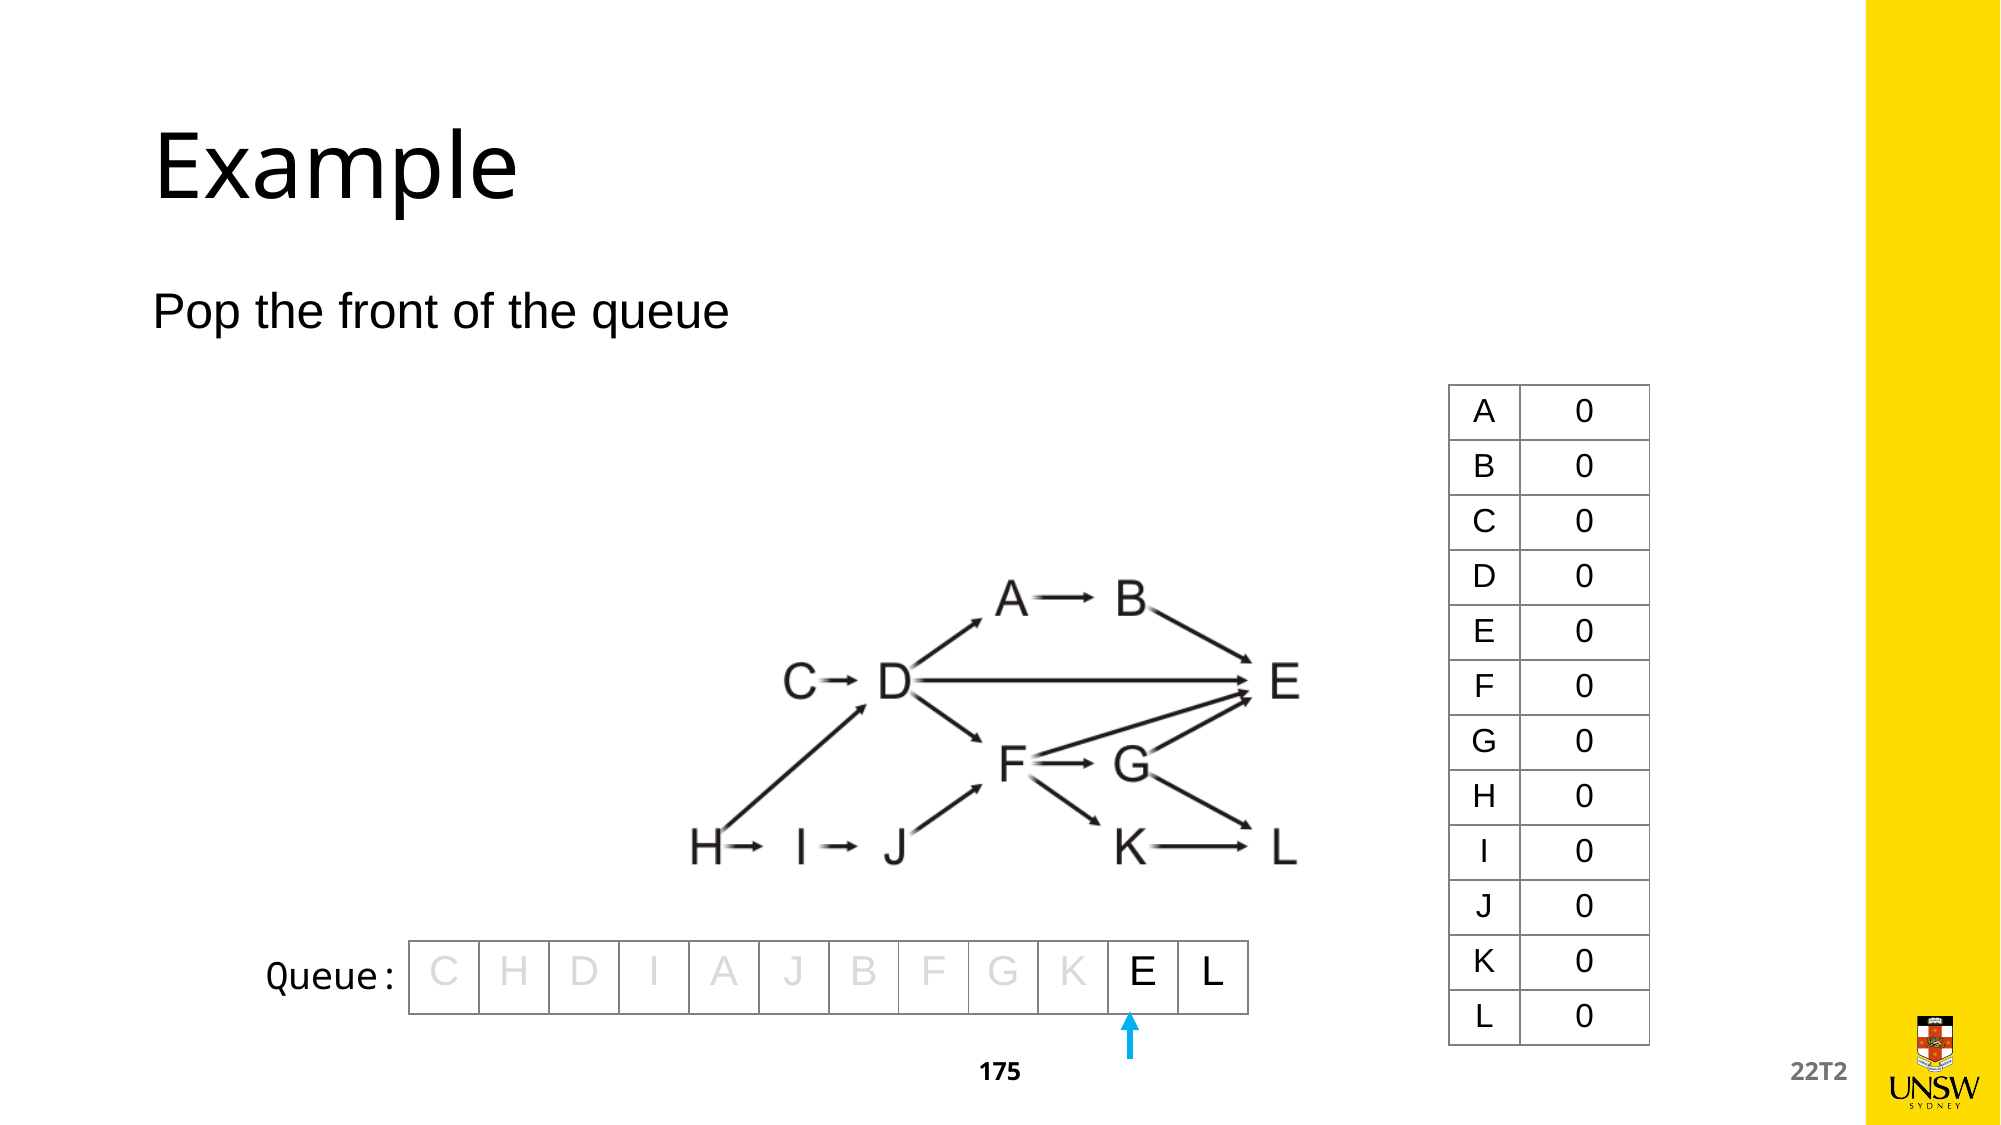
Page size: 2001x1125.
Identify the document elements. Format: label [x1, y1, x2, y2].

table_header [690, 942, 758, 1013]
table_cell [1450, 496, 1519, 549]
table_header [1109, 942, 1177, 1013]
table_cell [1521, 441, 1649, 494]
table_cell [1521, 551, 1649, 604]
table_header [410, 942, 478, 1013]
list [137, 277, 1863, 992]
table_cell [1450, 826, 1519, 879]
table_cell [1450, 716, 1519, 769]
table_header [830, 942, 898, 1013]
picture [1890, 1016, 1980, 1109]
table_header [1039, 942, 1107, 1013]
table_cell [1521, 881, 1649, 934]
table_cell [1521, 826, 1649, 879]
table_cell [1450, 881, 1519, 934]
table_cell [1450, 606, 1519, 659]
table_cell [1450, 551, 1519, 604]
table_cell [1521, 771, 1649, 824]
table_cell [1521, 606, 1649, 659]
table_header [1179, 942, 1247, 1013]
table_header [550, 942, 618, 1013]
slide_number [774, 1042, 1225, 1103]
table_cell [1521, 936, 1649, 989]
footer [1225, 1042, 1863, 1103]
table_header [1450, 386, 1519, 439]
table_cell [1450, 991, 1519, 1042]
table_cell [1521, 716, 1649, 769]
table_header [620, 942, 688, 1013]
table_header [969, 942, 1037, 1013]
table_cell [1521, 991, 1649, 1042]
table_header [480, 942, 548, 1013]
picture [669, 562, 1331, 882]
table_header [760, 942, 828, 1013]
table_cell [1450, 441, 1519, 494]
title [137, 59, 1863, 277]
table_header [899, 942, 968, 1013]
table_cell [1450, 936, 1519, 989]
table_header [1521, 386, 1649, 439]
table_cell [1521, 496, 1649, 549]
table_cell [1450, 661, 1519, 714]
table_cell [1450, 771, 1519, 824]
text_box [250, 944, 416, 1005]
table_cell [1521, 661, 1649, 714]
